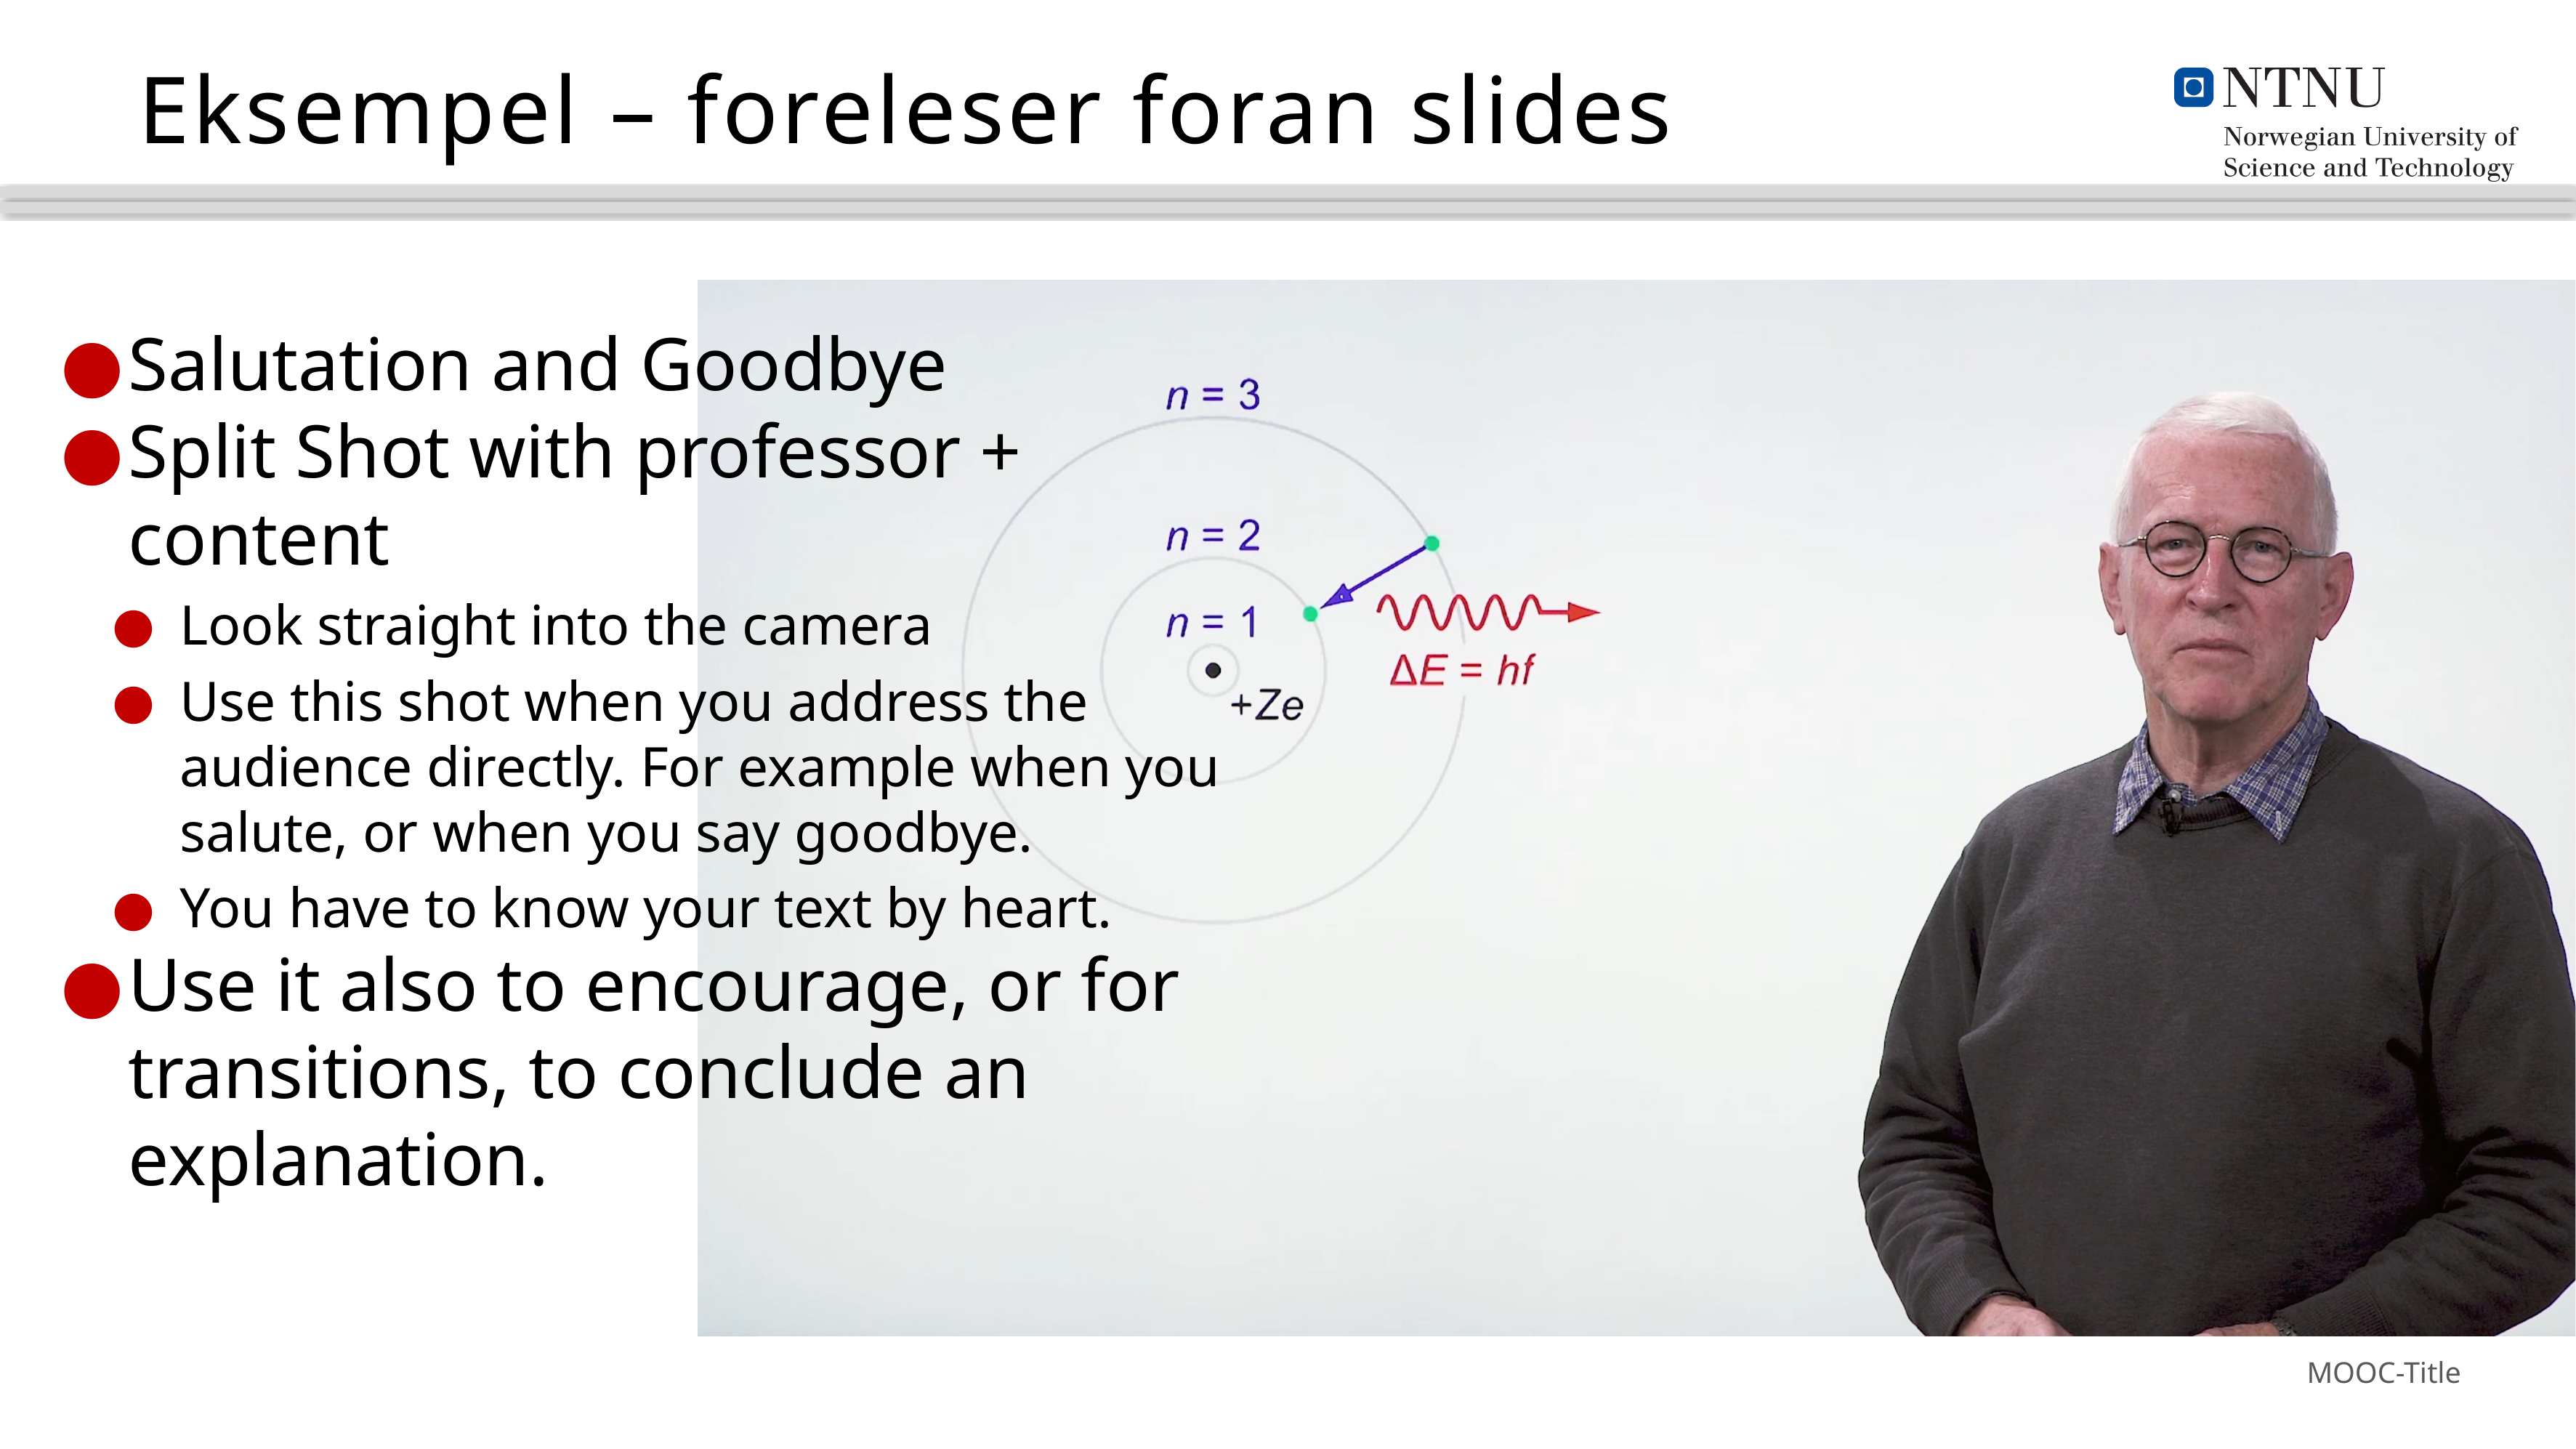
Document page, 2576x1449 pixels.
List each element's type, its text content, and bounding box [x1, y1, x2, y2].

list Salutation and Goodbye Split Shot with professor + content Look straight into the camera Use this shot when you address the audience directly. For example when you salute, or when you say goodbye. You have to know your text by heart. Use it also to encourage, or for transitions, to conclude an explanation. [0, 318, 1238, 1385]
title Eksempel – foreleser foran slides [112, 39, 2294, 214]
picture [698, 280, 2576, 1337]
picture [2294, 68, 2519, 182]
